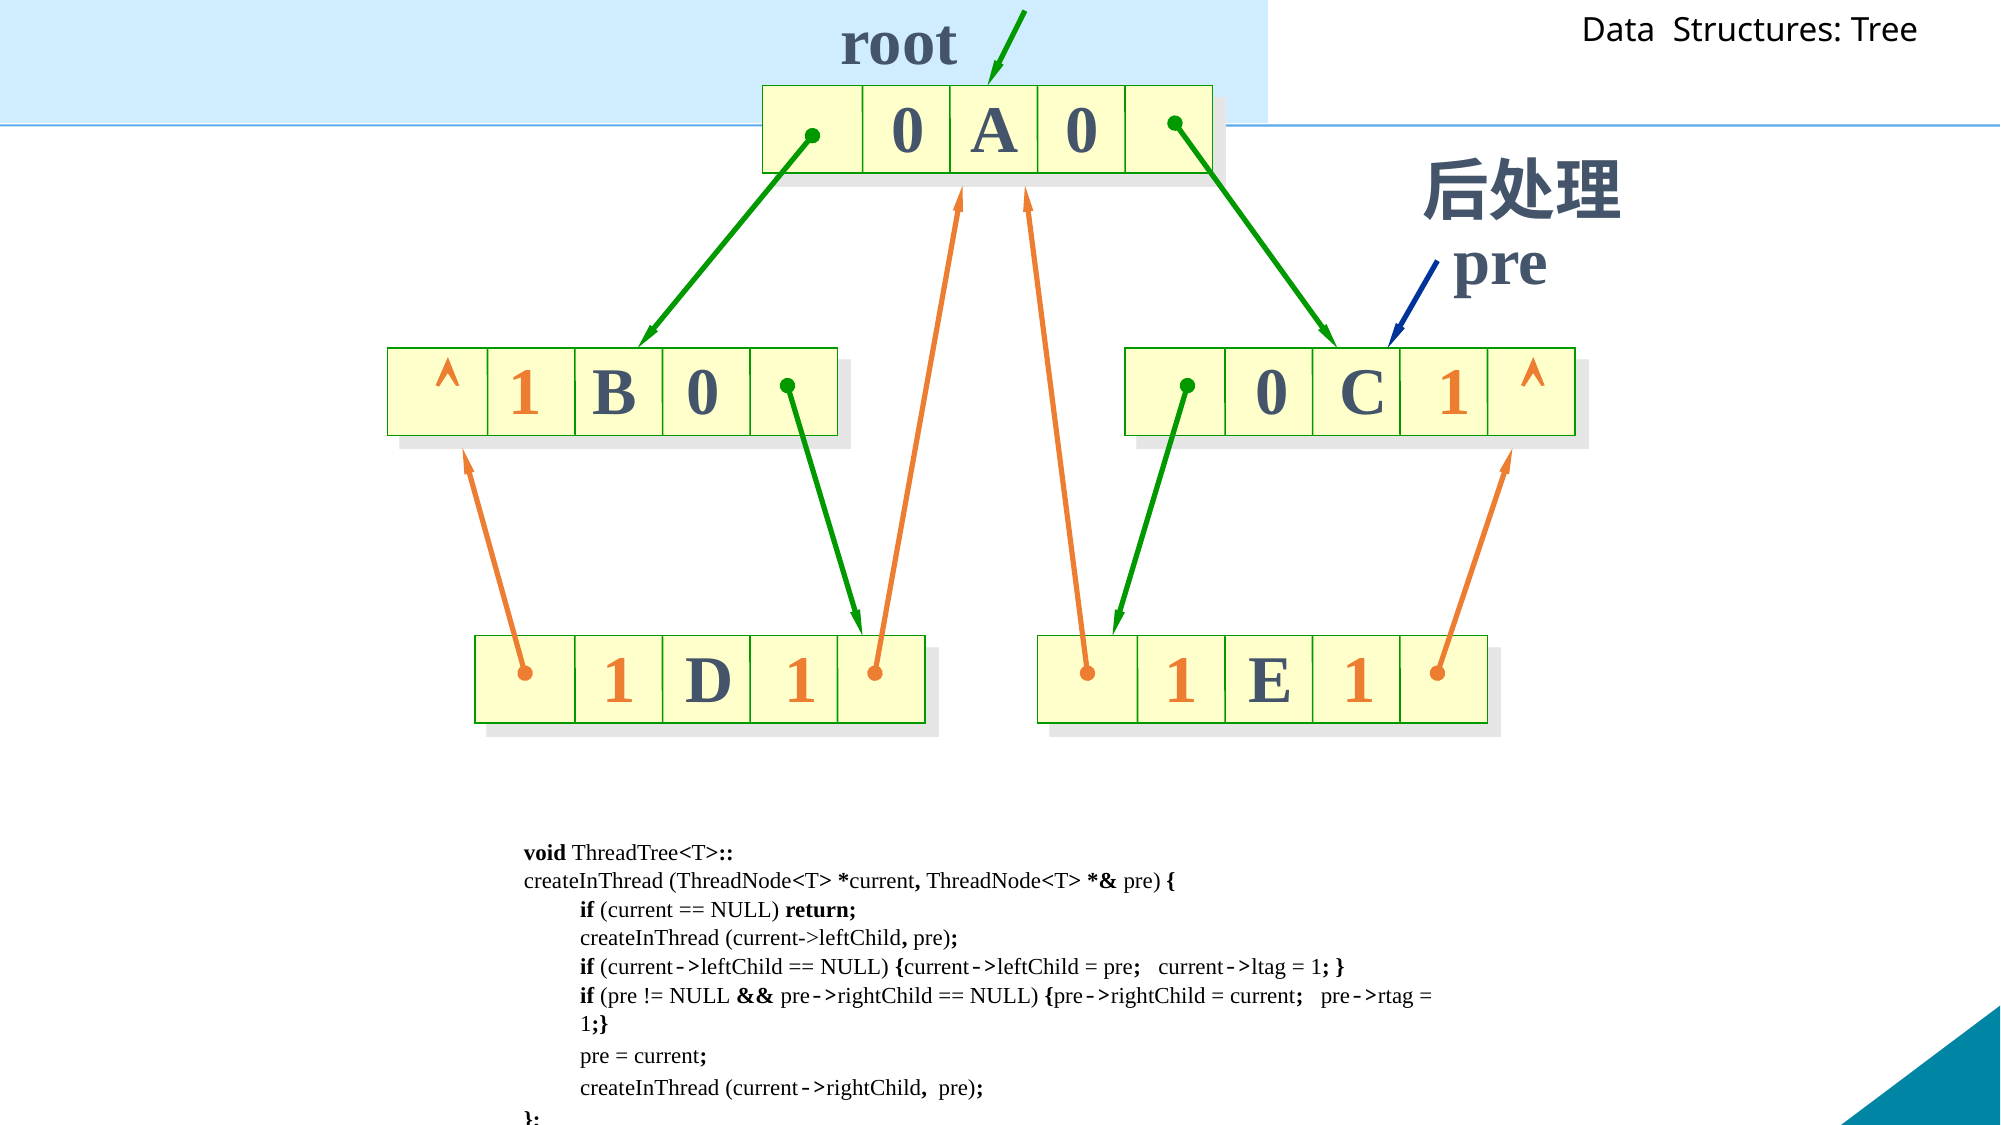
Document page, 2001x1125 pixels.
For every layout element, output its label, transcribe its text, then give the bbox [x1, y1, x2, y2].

text_box [863, 86, 950, 174]
text_box [637, 129, 819, 349]
text_box [1168, 116, 1338, 349]
text_box 0 C 1  [1156, 340, 1559, 436]
text_box [1401, 635, 1488, 724]
text_box [474, 635, 575, 724]
text_box [1138, 635, 1225, 724]
text_box root [825, 0, 973, 86]
text_box [1037, 635, 1137, 724]
text_box [1038, 85, 1125, 174]
text_box pre [1438, 236, 1564, 306]
text_box [1112, 379, 1194, 636]
text_box 1 D 1 [537, 628, 867, 723]
text_box [1124, 348, 1156, 436]
text_box void ThreadTree<T>:: createInThread (ThreadNode<T> *current, ThreadNode<T> *& pre) { if (current == NULL) return; createInThread (current->leftChild, pre); if (current->leftChild == NULL) {current->leftChild = pre; current->ltag = 1; } if (pre != NULL && pre->rightChild == NULL) {pre->rightChild = current; pre->rtag = 1;} pre = current; createInThread (current->rightChild, pre); }; [509, 829, 1466, 1121]
text_box [868, 185, 963, 680]
text_box [1559, 348, 1575, 436]
text_box [987, 10, 1026, 86]
text_box [762, 85, 862, 174]
text_box [781, 379, 863, 636]
text_box [462, 448, 531, 680]
text_box [786, 348, 838, 436]
text_box  1 B 0 [421, 340, 786, 436]
text_box 1 E 1 [1149, 628, 1442, 723]
text_box [838, 635, 925, 724]
text_box [1387, 260, 1438, 349]
text_box [387, 348, 421, 436]
text_box [1023, 185, 1094, 680]
text_box 后处理 [1407, 140, 1638, 236]
text_box [1126, 85, 1213, 174]
text_box [1431, 448, 1513, 680]
text_box 0 A 0 [876, 78, 1115, 173]
